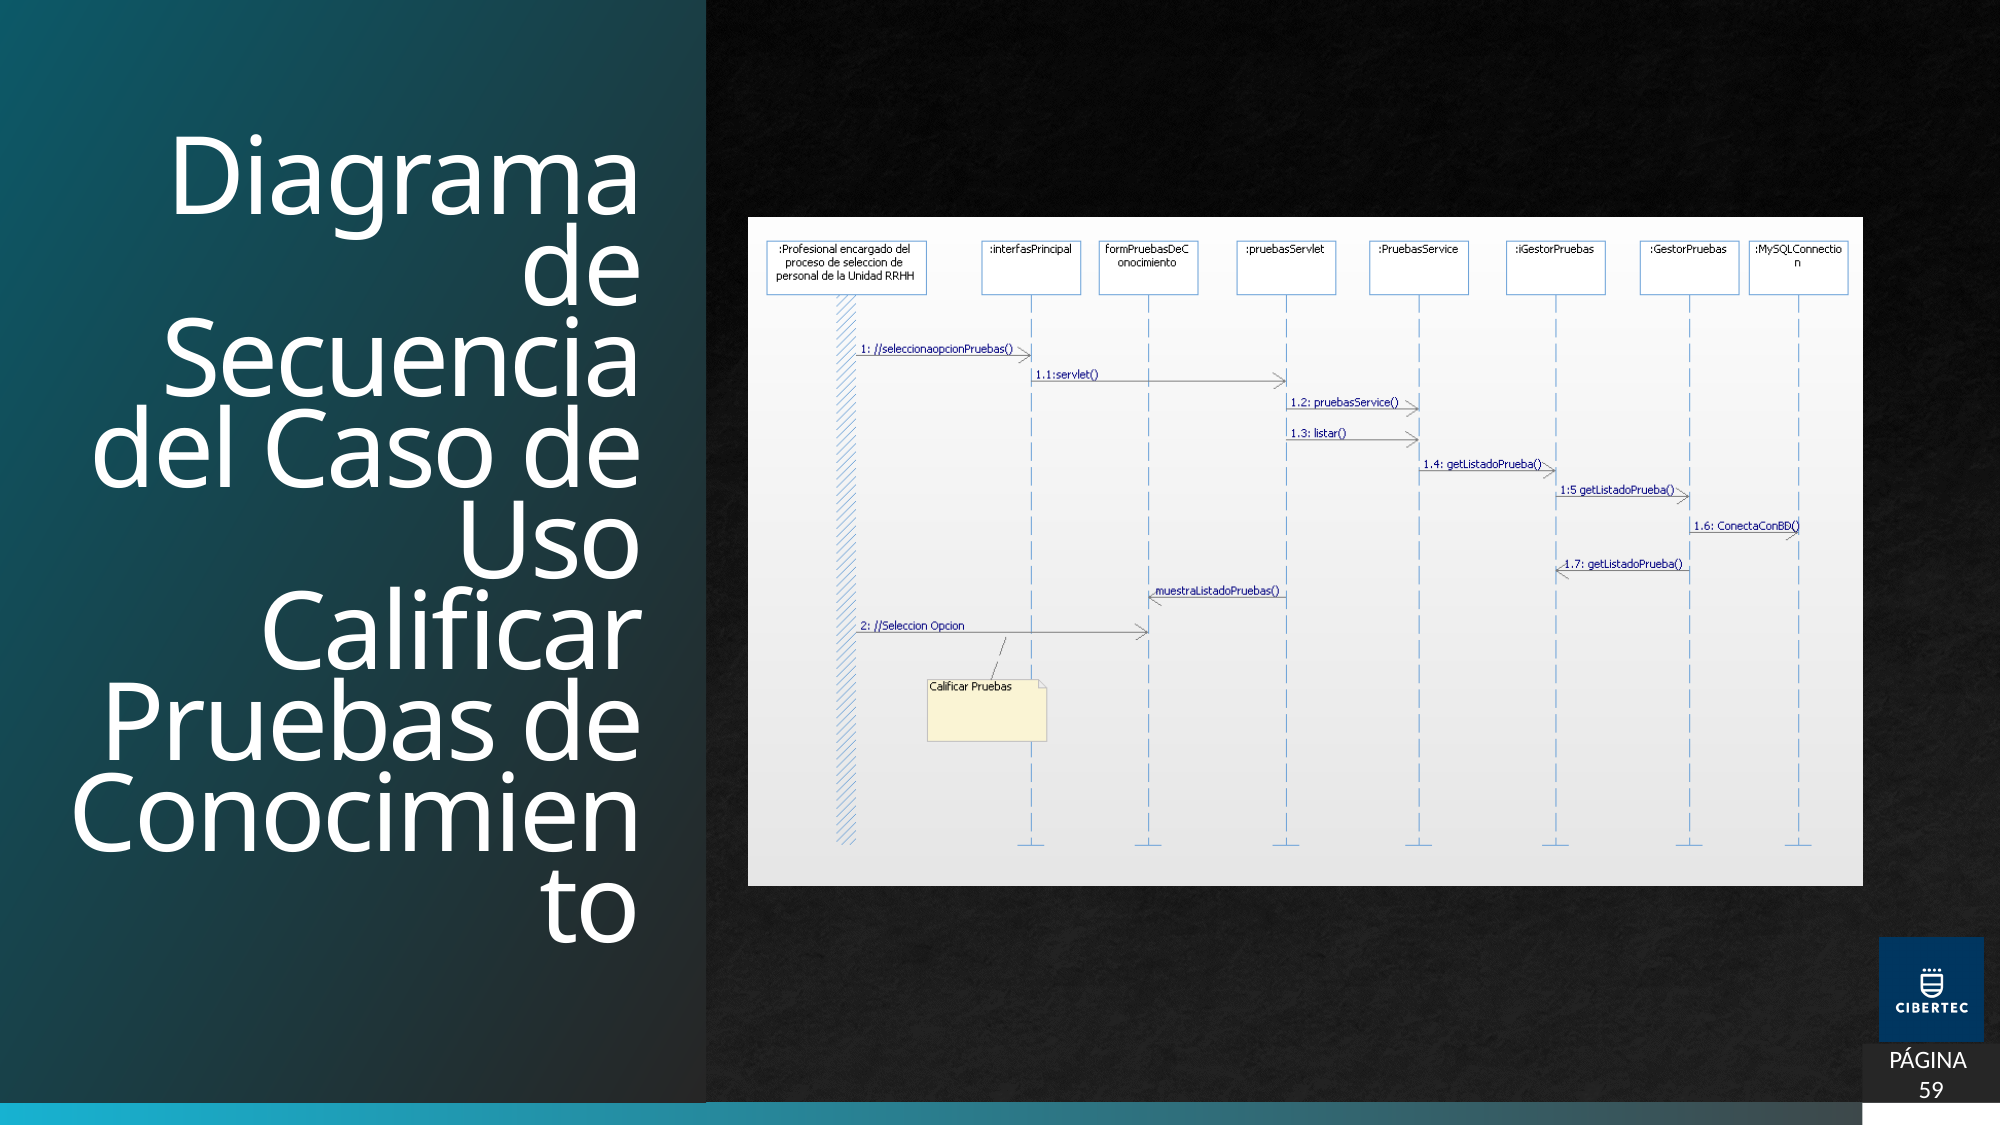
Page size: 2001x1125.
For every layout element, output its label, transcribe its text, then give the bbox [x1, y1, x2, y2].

slide_number PÁGINA 59 [1862, 1043, 2000, 1103]
title Diagrama de Secuencia del Caso de Uso Calificar Pruebas de Conocimiento [0, 0, 707, 1103]
picture [707, 0, 2000, 1103]
